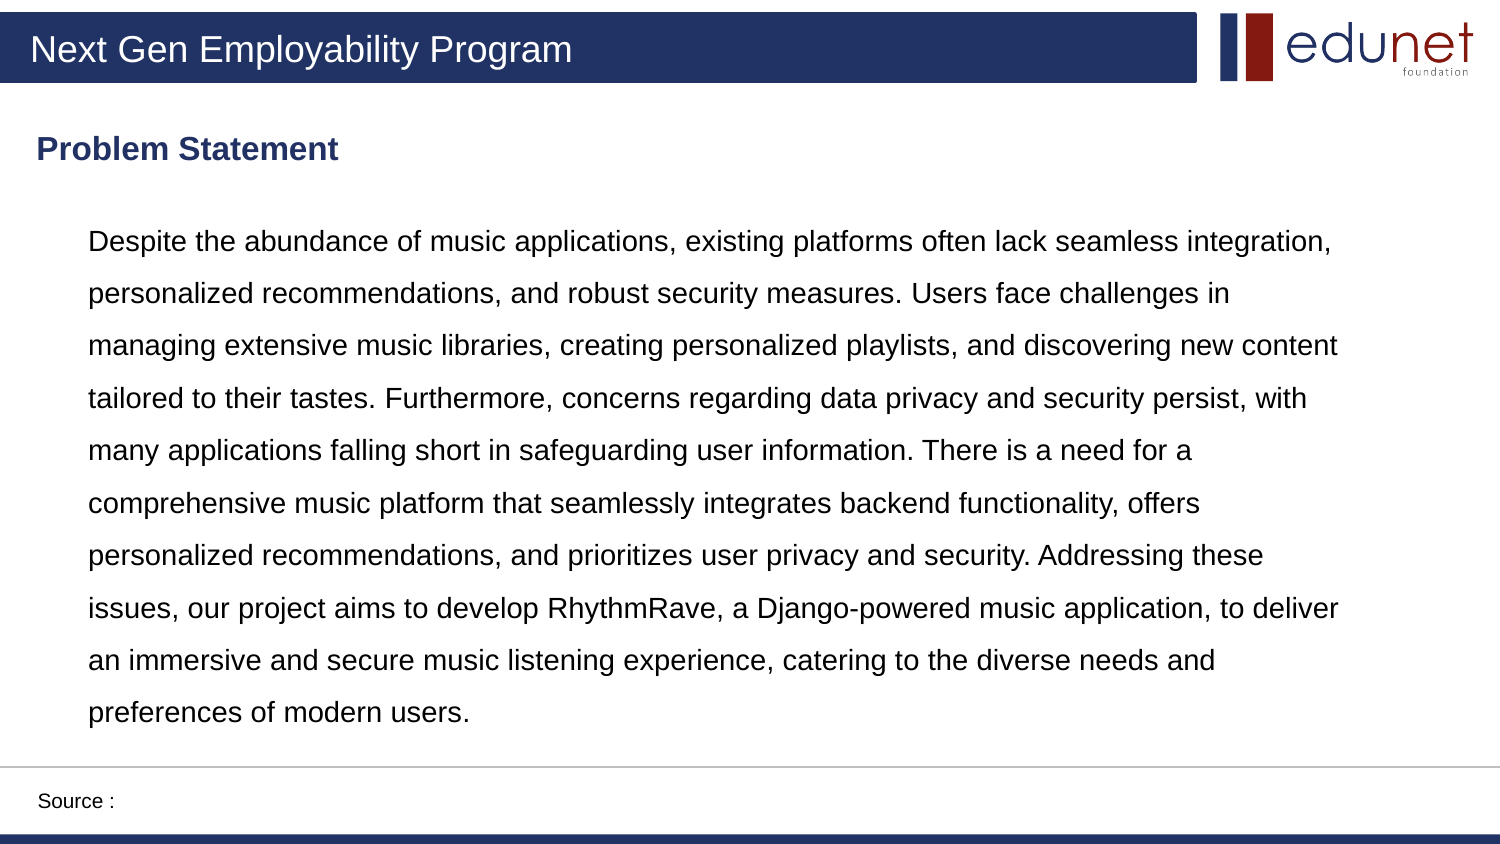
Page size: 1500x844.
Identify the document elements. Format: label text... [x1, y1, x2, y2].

text_box Despite the abundance of music applications, existing platforms often lack seamless integration, personalized recommendations, and robust security measures. Users face challenges in managing extensive music libraries, creating personalized playlists, and discovering new content tailored to their tastes. Furthermore, concerns regarding data privacy and security persist, with many applications falling short in safeguarding user information. There is a need for a comprehensive music platform that seamlessly integrates backend functionality, offers personalized recommendations, and prioritizes user privacy and security. Addressing these issues, our project aims to develop RhythmRave, a Django-powered music application, to deliver an immersive and secure music listening experience, catering to the diverse needs and preferences of modern users. [73, 189, 1374, 728]
text_box Source : [22, 776, 139, 826]
title Problem Statement [21, 111, 504, 165]
picture [1279, 14, 1482, 83]
